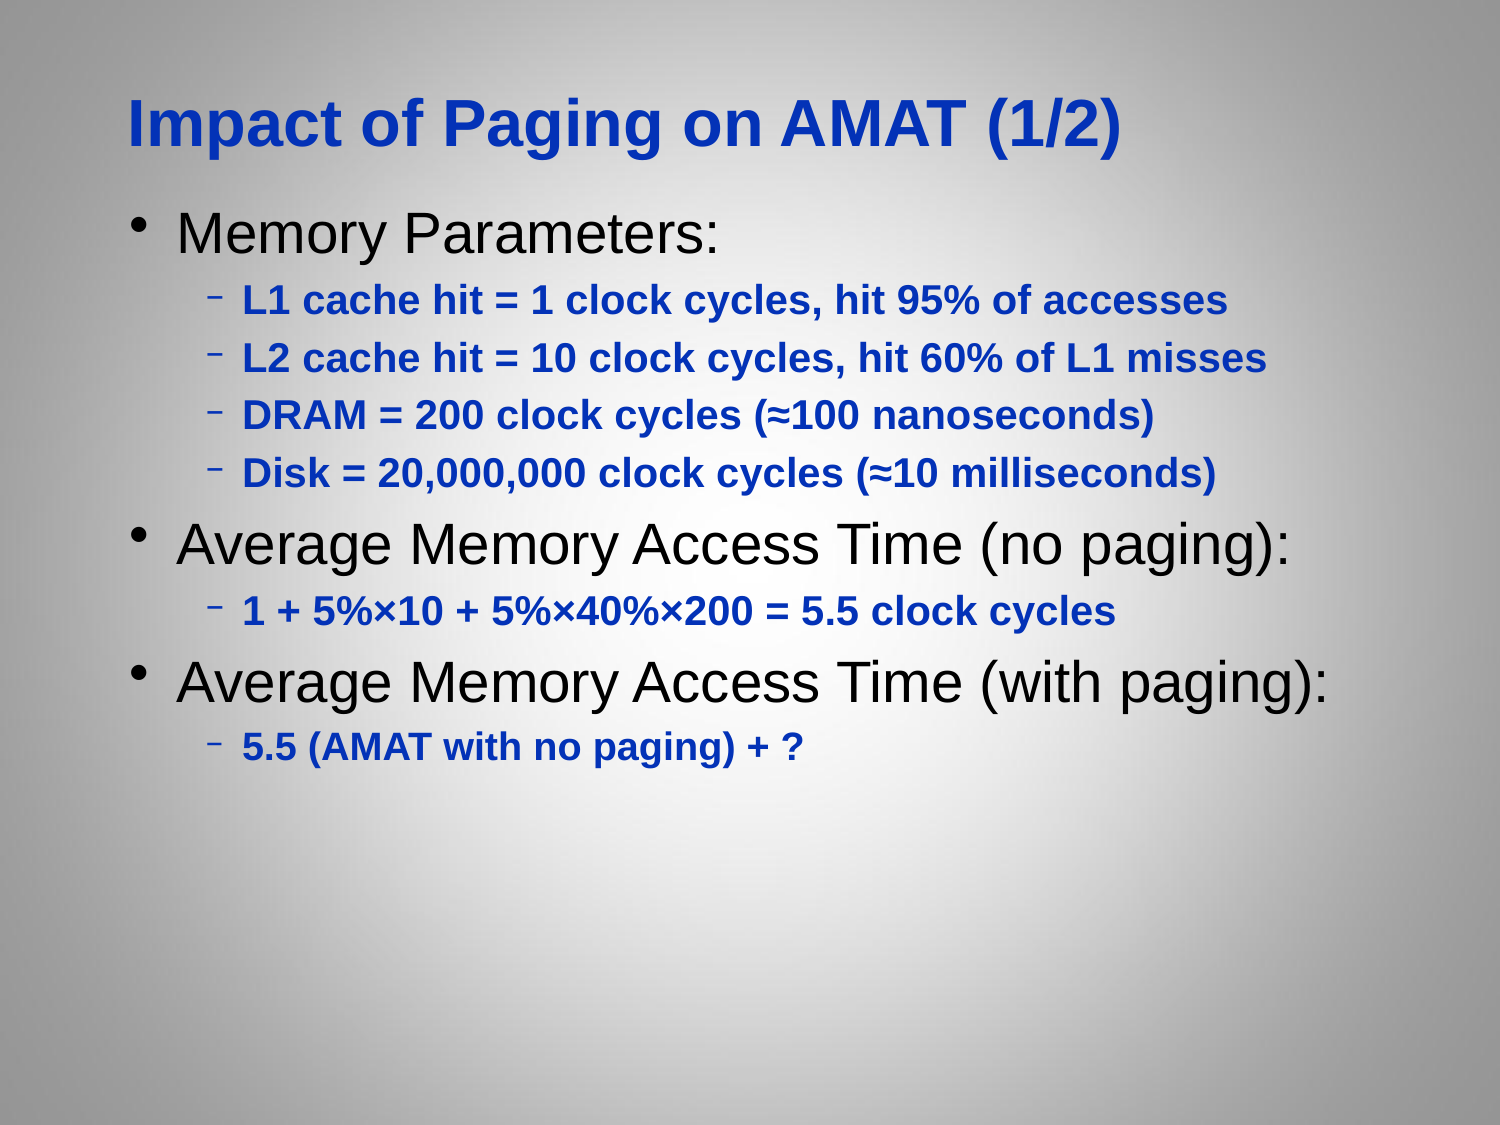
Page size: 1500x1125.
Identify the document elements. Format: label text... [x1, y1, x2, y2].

list Memory Parameters: L1 cache hit = 1 clock cycles, hit 95% of accesses L2 cache hit = 10 clock cycles, hit 60% of L1 misses DRAM = 200 clock cycles (≈100 nanoseconds) Disk = 20,000,000 clock cycles (≈10 milliseconds) Average Memory Access Time (no paging): 1 + 5%×10 + 5%×40%×200 = 5.5 clock cycles Average Memory Access Time (with paging): 5.5 (AMAT with no paging) + ? [114, 195, 1375, 1005]
title Impact of Paging on AMAT (1/2) [112, 54, 1375, 196]
picture [0, 0, 1500, 1125]
